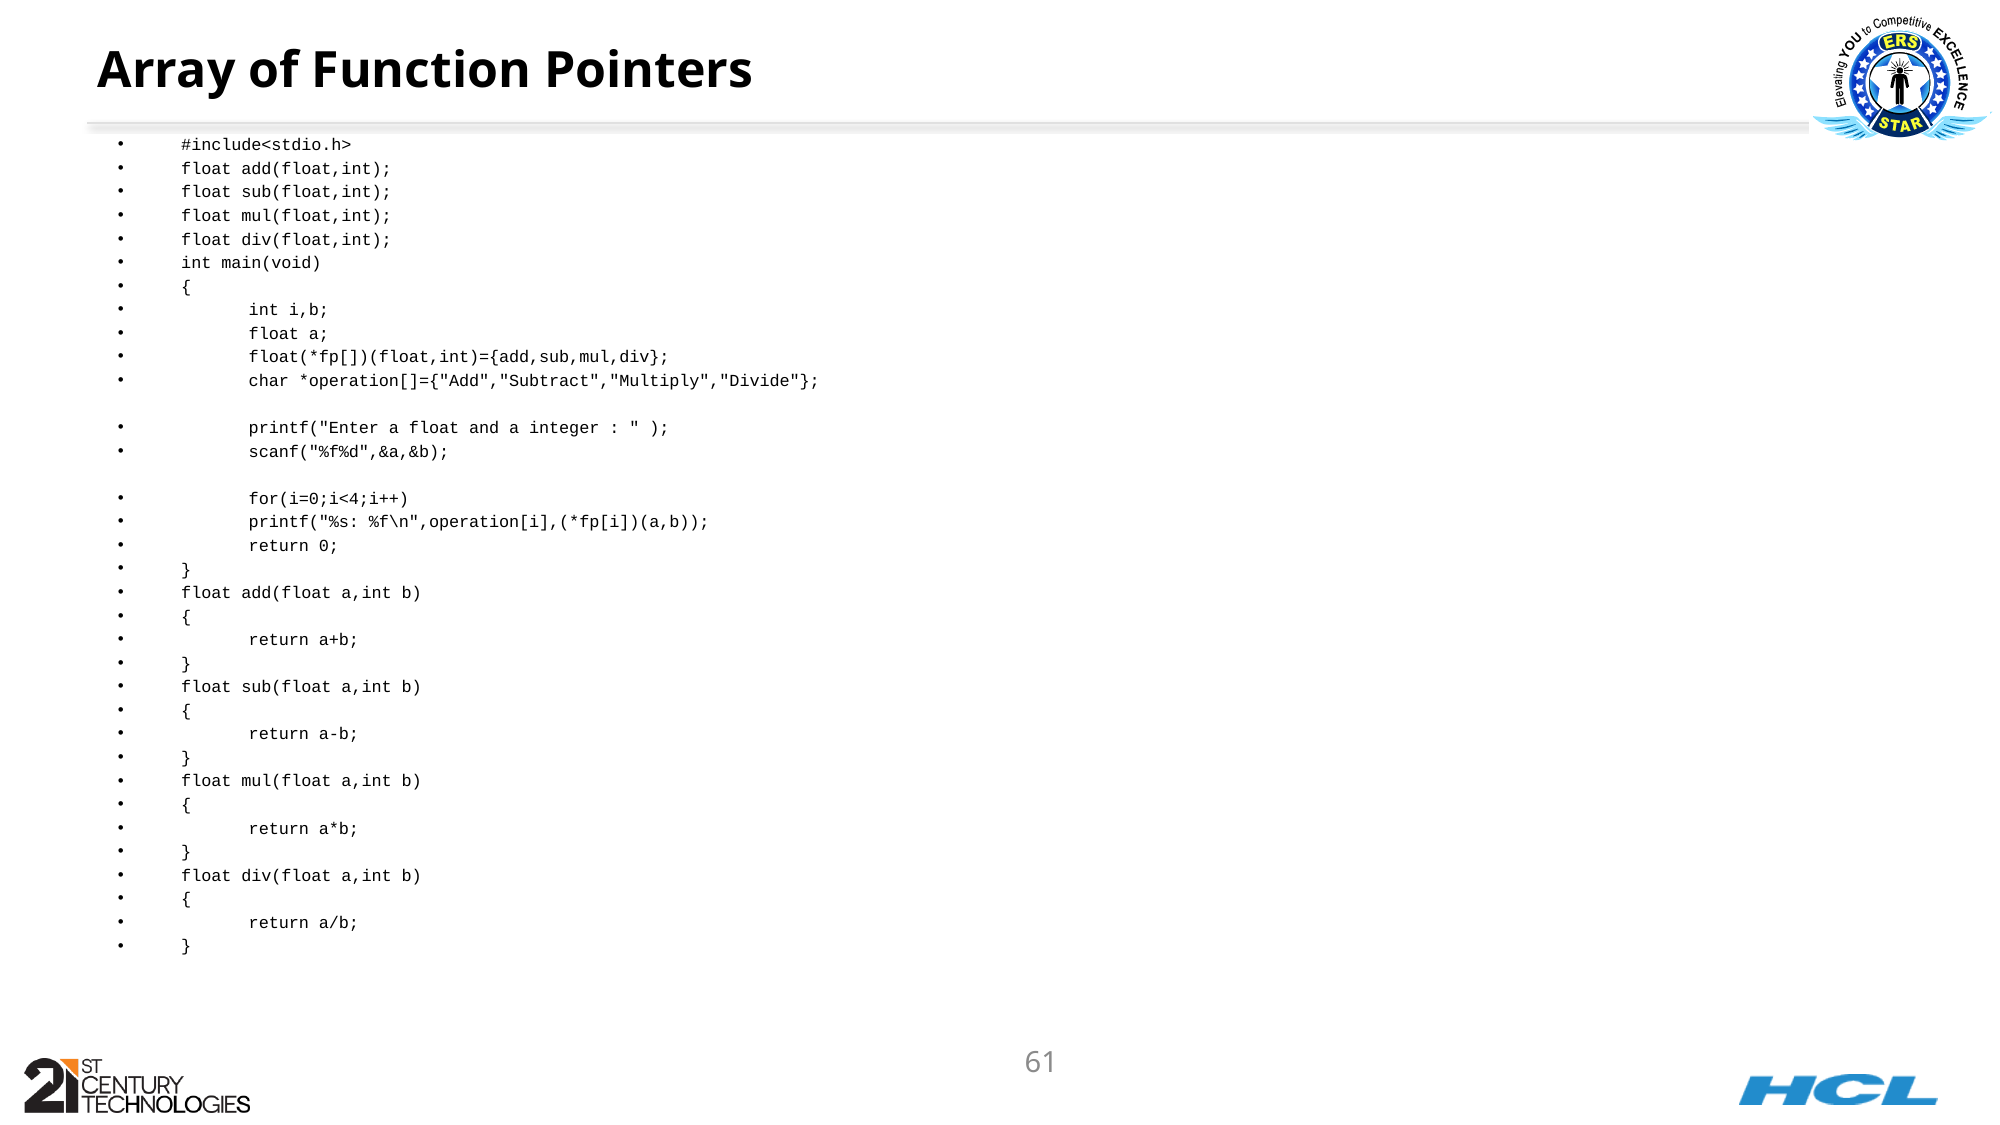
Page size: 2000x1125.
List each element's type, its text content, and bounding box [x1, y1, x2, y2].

title Array of Function Pointers [97, 28, 1638, 107]
list #include<stdio.h> float add(float,int); float sub(float,int); float mul(float,int); float div(float,int); int main(void) { int i,b; float a; float(*fp[])(float,int)={add,sub,mul,div}; char *operation[]={"Add","Subtract","Multiply","Divide"}; printf("Enter a float and a integer : " ); scanf("%f%d",&a,&b); for(i=0;i<4;i++) printf("%s: %f\n",operation[i],(*fp[i])(a,b)); return 0; } float add(float a,int b) { return a+b; } float sub(float a,int b) { return a-b; } float mul(float a,int b) { return a*b; } float div(float a,int b) { return a/b; } [99, 125, 1900, 970]
picture [24, 1058, 250, 1113]
picture [1809, 10, 2000, 144]
picture [1739, 1074, 1938, 1105]
slide_number 61 [808, 1033, 1275, 1094]
